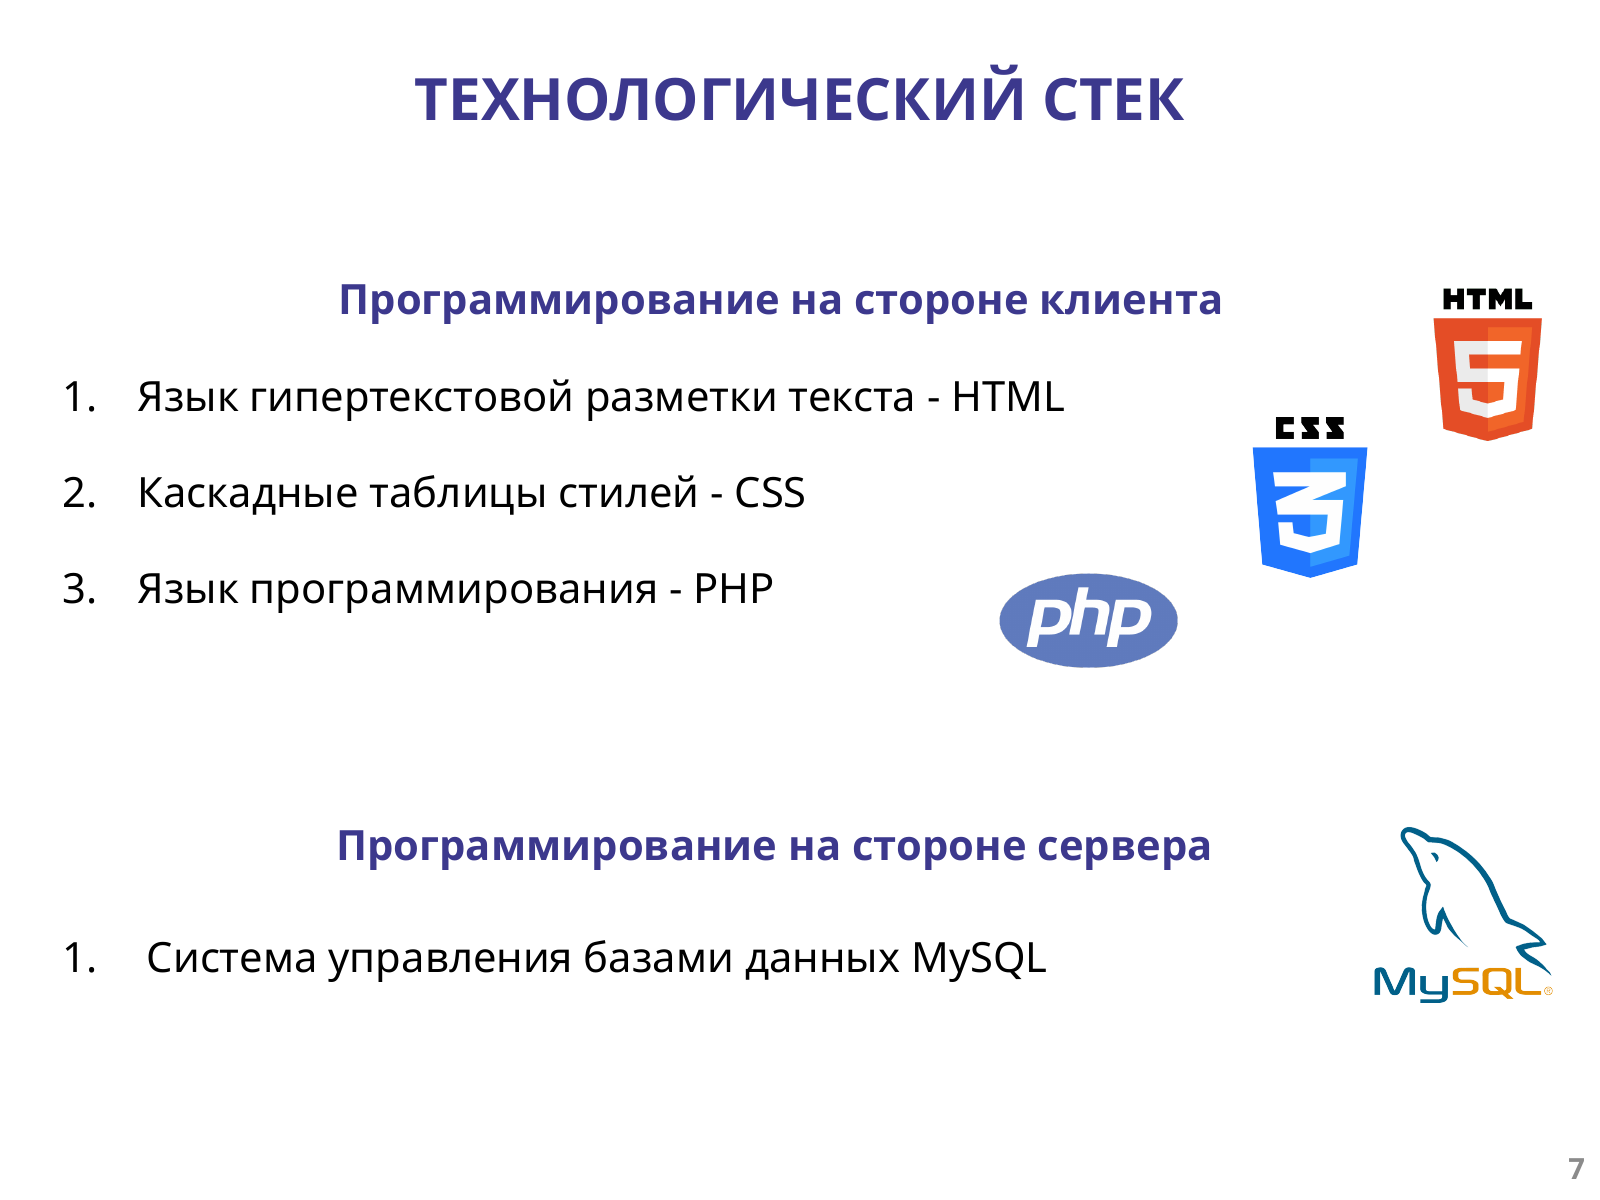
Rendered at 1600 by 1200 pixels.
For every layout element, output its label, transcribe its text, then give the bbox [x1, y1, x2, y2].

text_box ТЕХНОЛОГИЧЕСКИЙ СТЕК [0, 0, 1600, 180]
text_box Программирование на стороне сервера Система управления базами данных MySQL [62, 756, 1488, 981]
picture [1374, 824, 1553, 1003]
picture [999, 573, 1178, 668]
slide_number 7 [1250, 1140, 1600, 1200]
text_box Программирование на стороне клиента Язык гипертекстовой разметки текста - HTML Каскадные таблицы стилей - CSS Язык программирования - PHP [62, 259, 1500, 612]
picture [1221, 275, 1577, 579]
